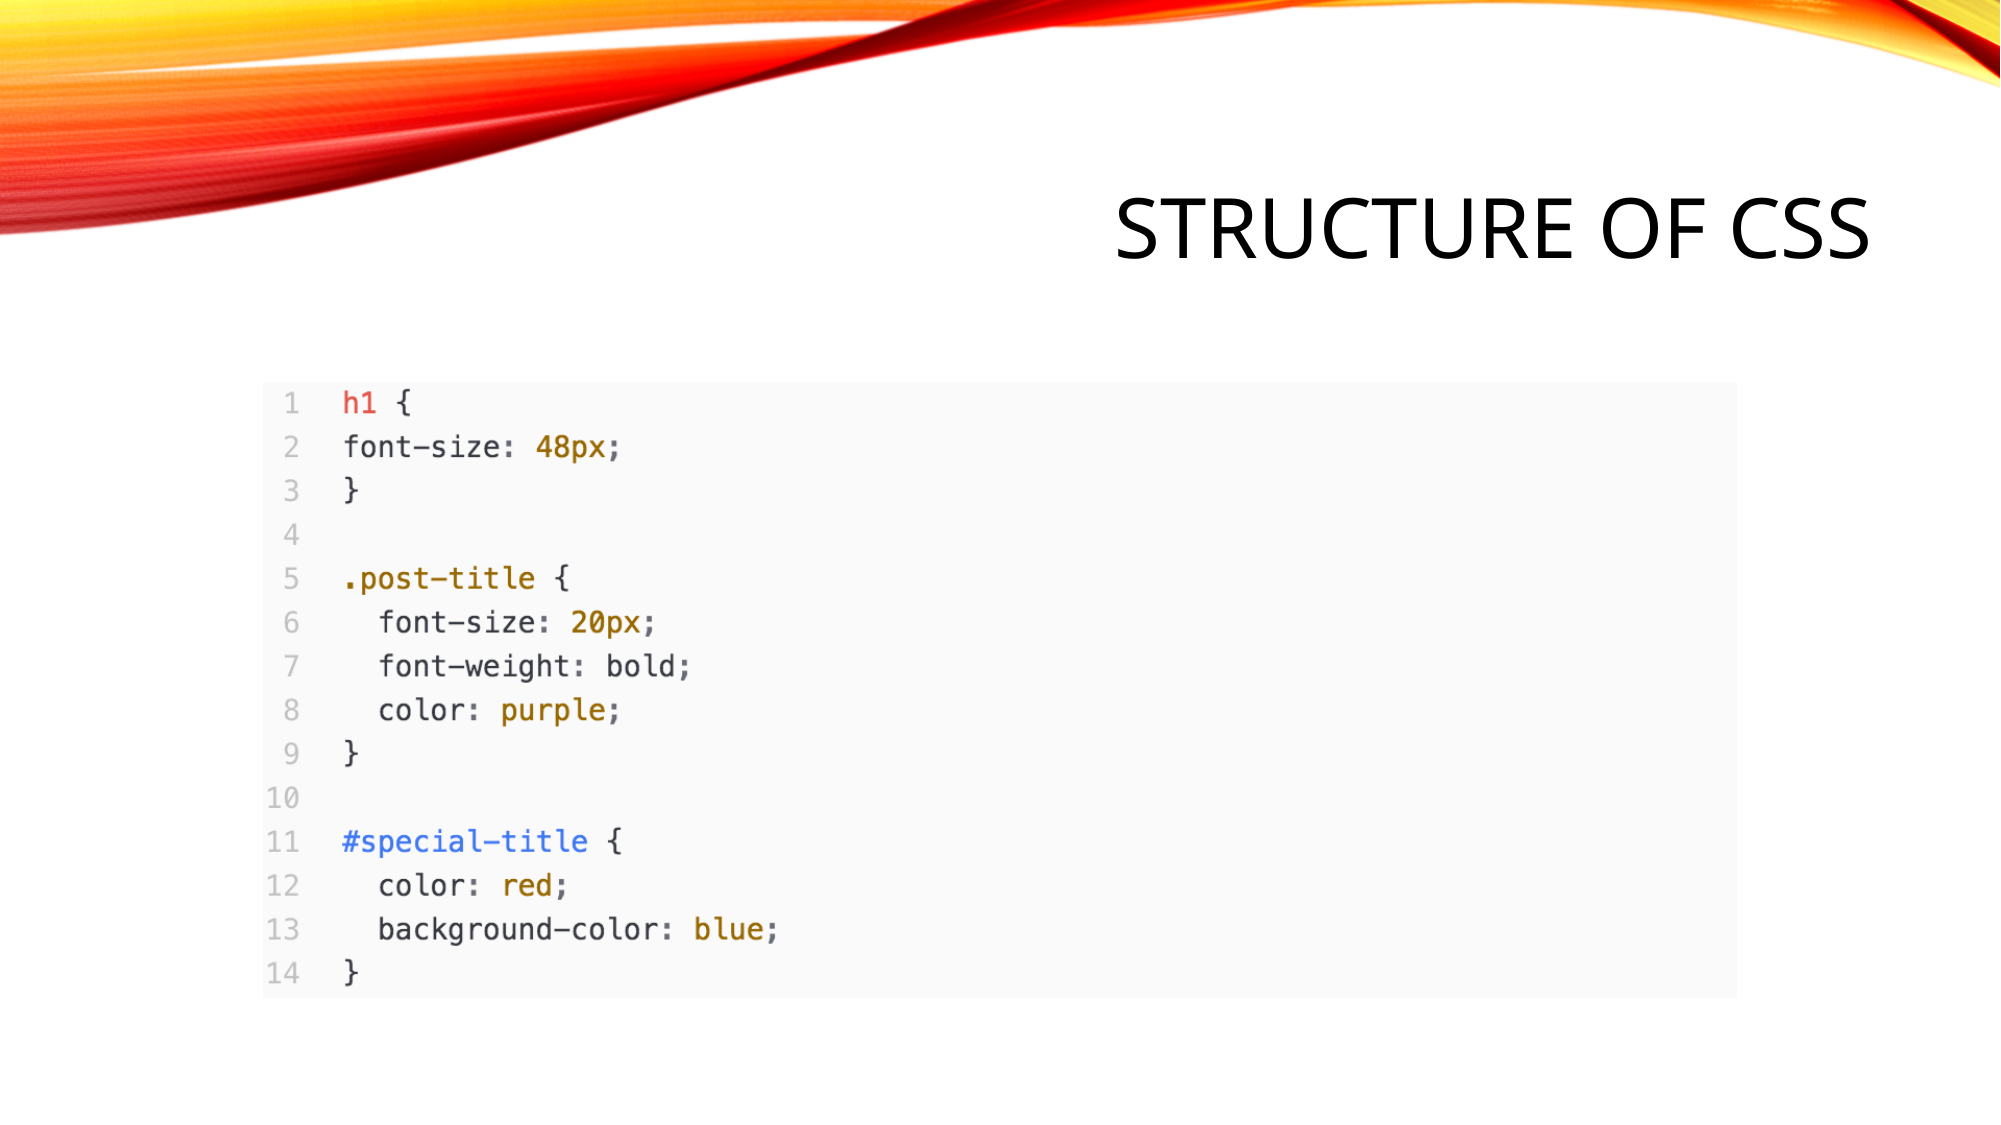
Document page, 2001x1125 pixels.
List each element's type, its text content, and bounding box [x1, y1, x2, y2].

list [263, 382, 1737, 998]
title Structure of CSS [474, 125, 1888, 338]
picture [0, 0, 2000, 237]
